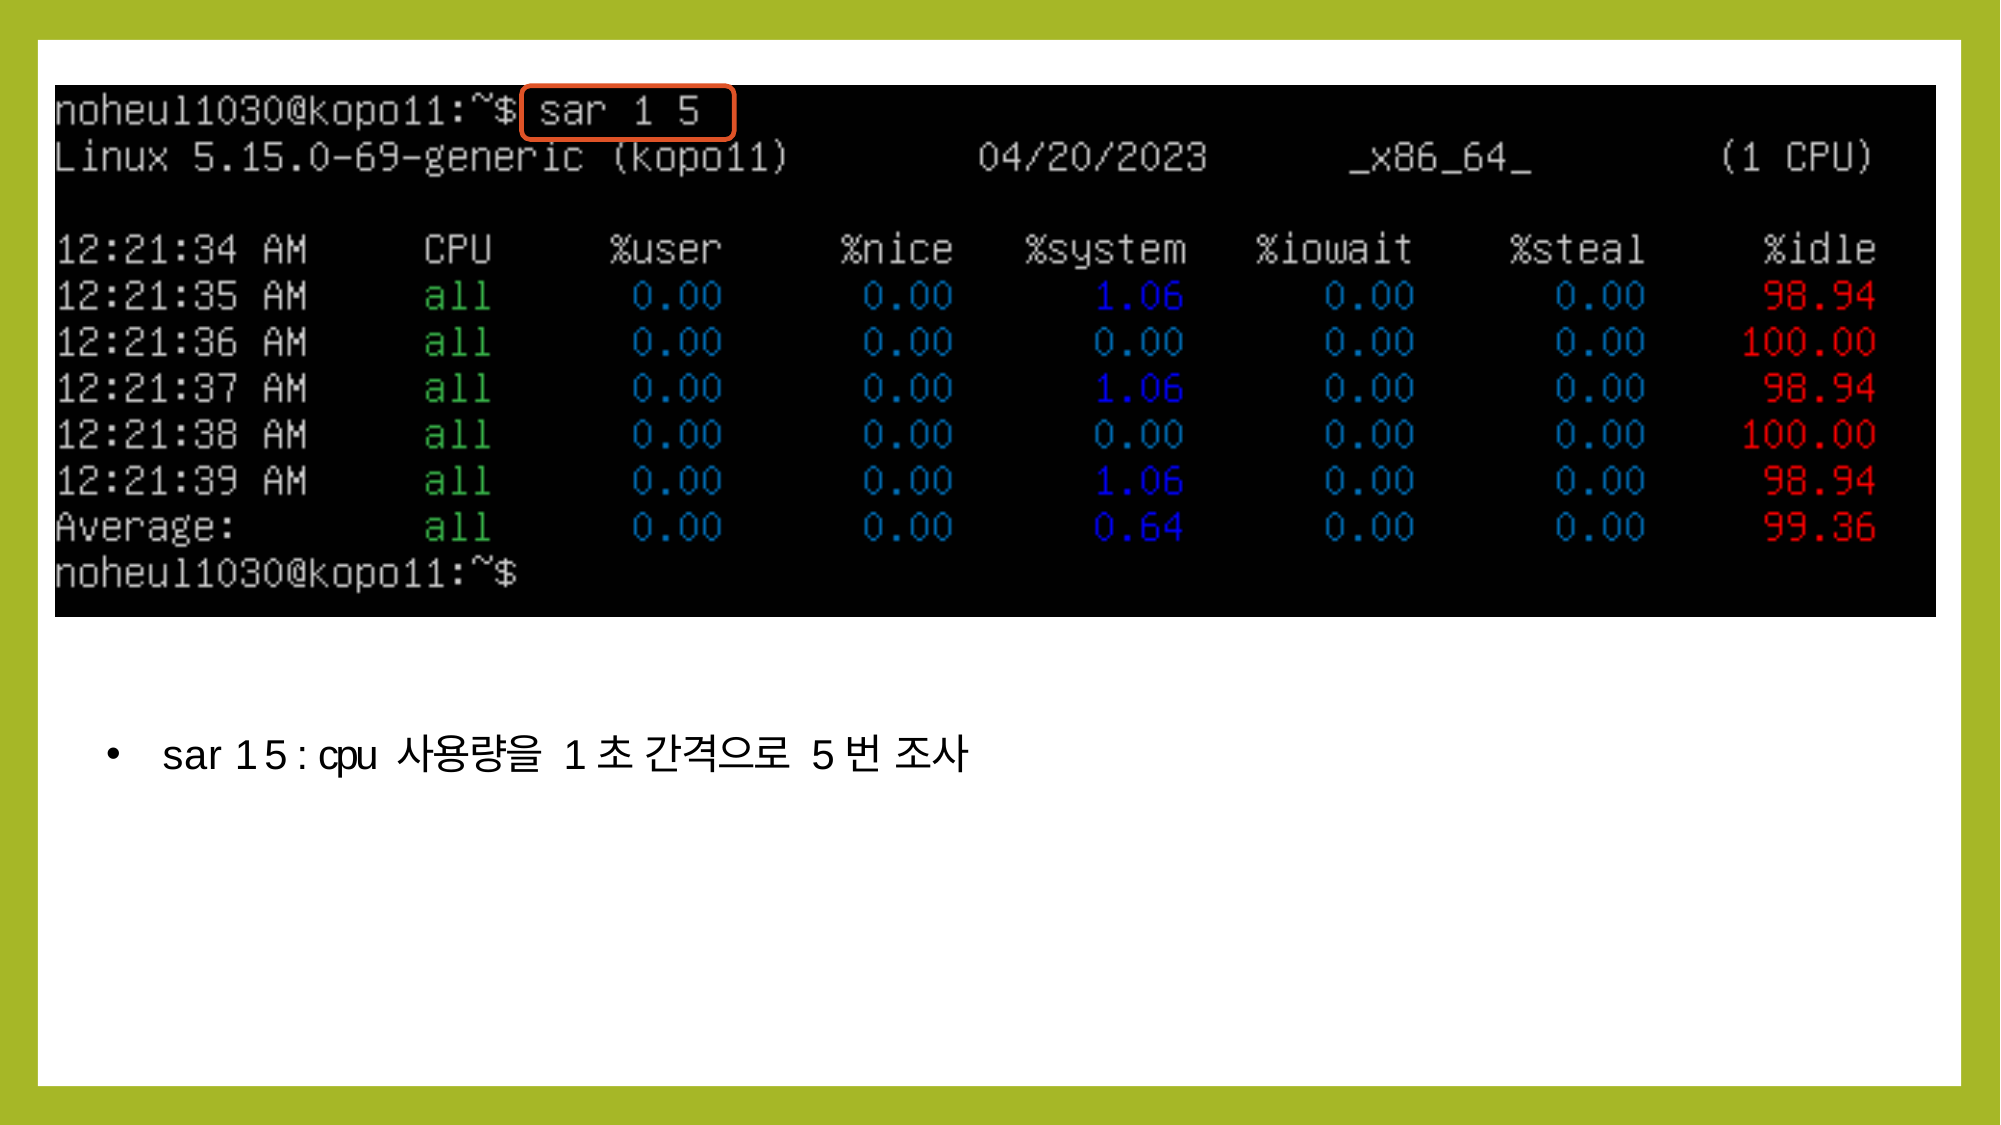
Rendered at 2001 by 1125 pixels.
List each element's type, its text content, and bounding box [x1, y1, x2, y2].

text_box sar 1 5 : cpu 사용량을 1초 간격으로 5번 조사 [91, 720, 1181, 836]
picture [54, 85, 1936, 617]
